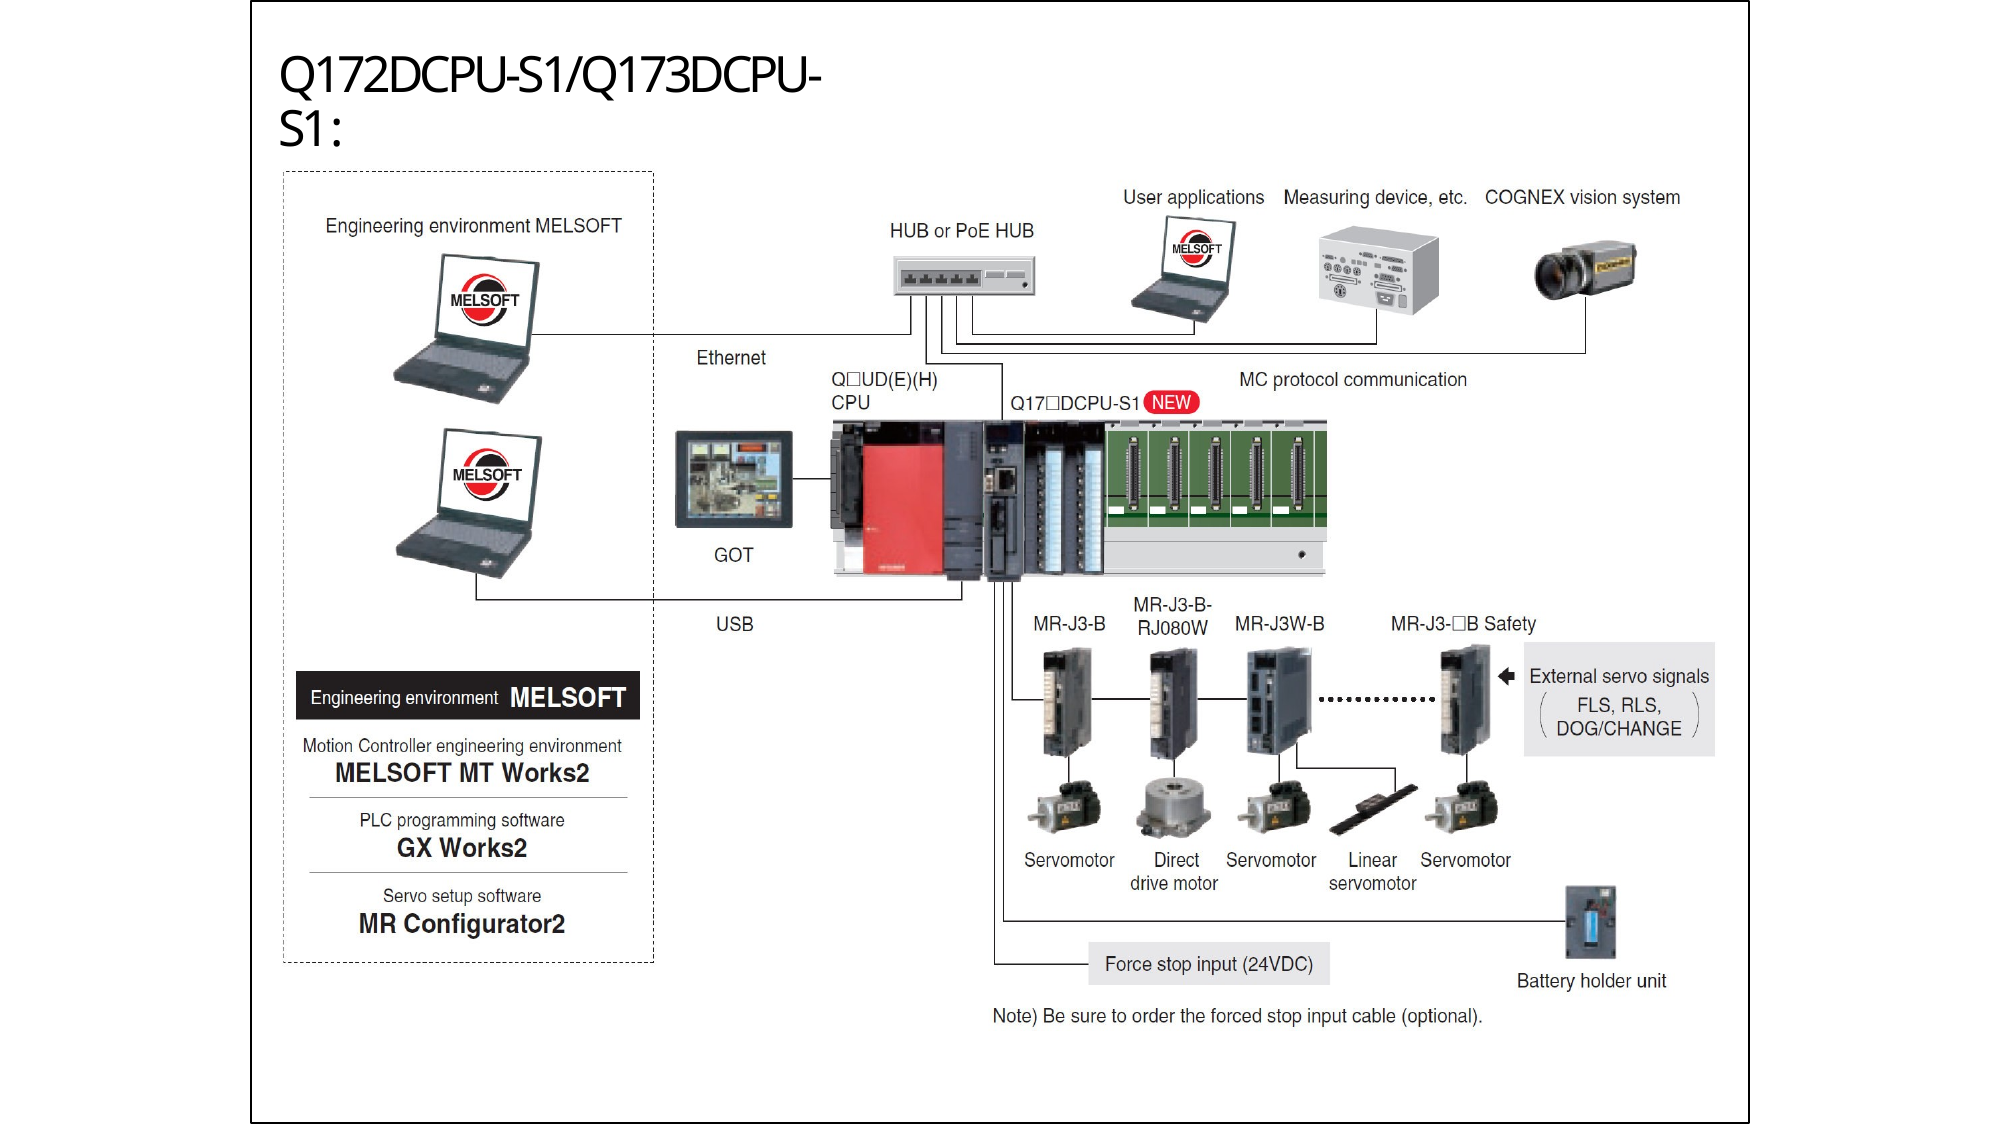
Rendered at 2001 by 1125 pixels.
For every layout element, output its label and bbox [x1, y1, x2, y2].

text_box [250, 1, 1749, 1124]
